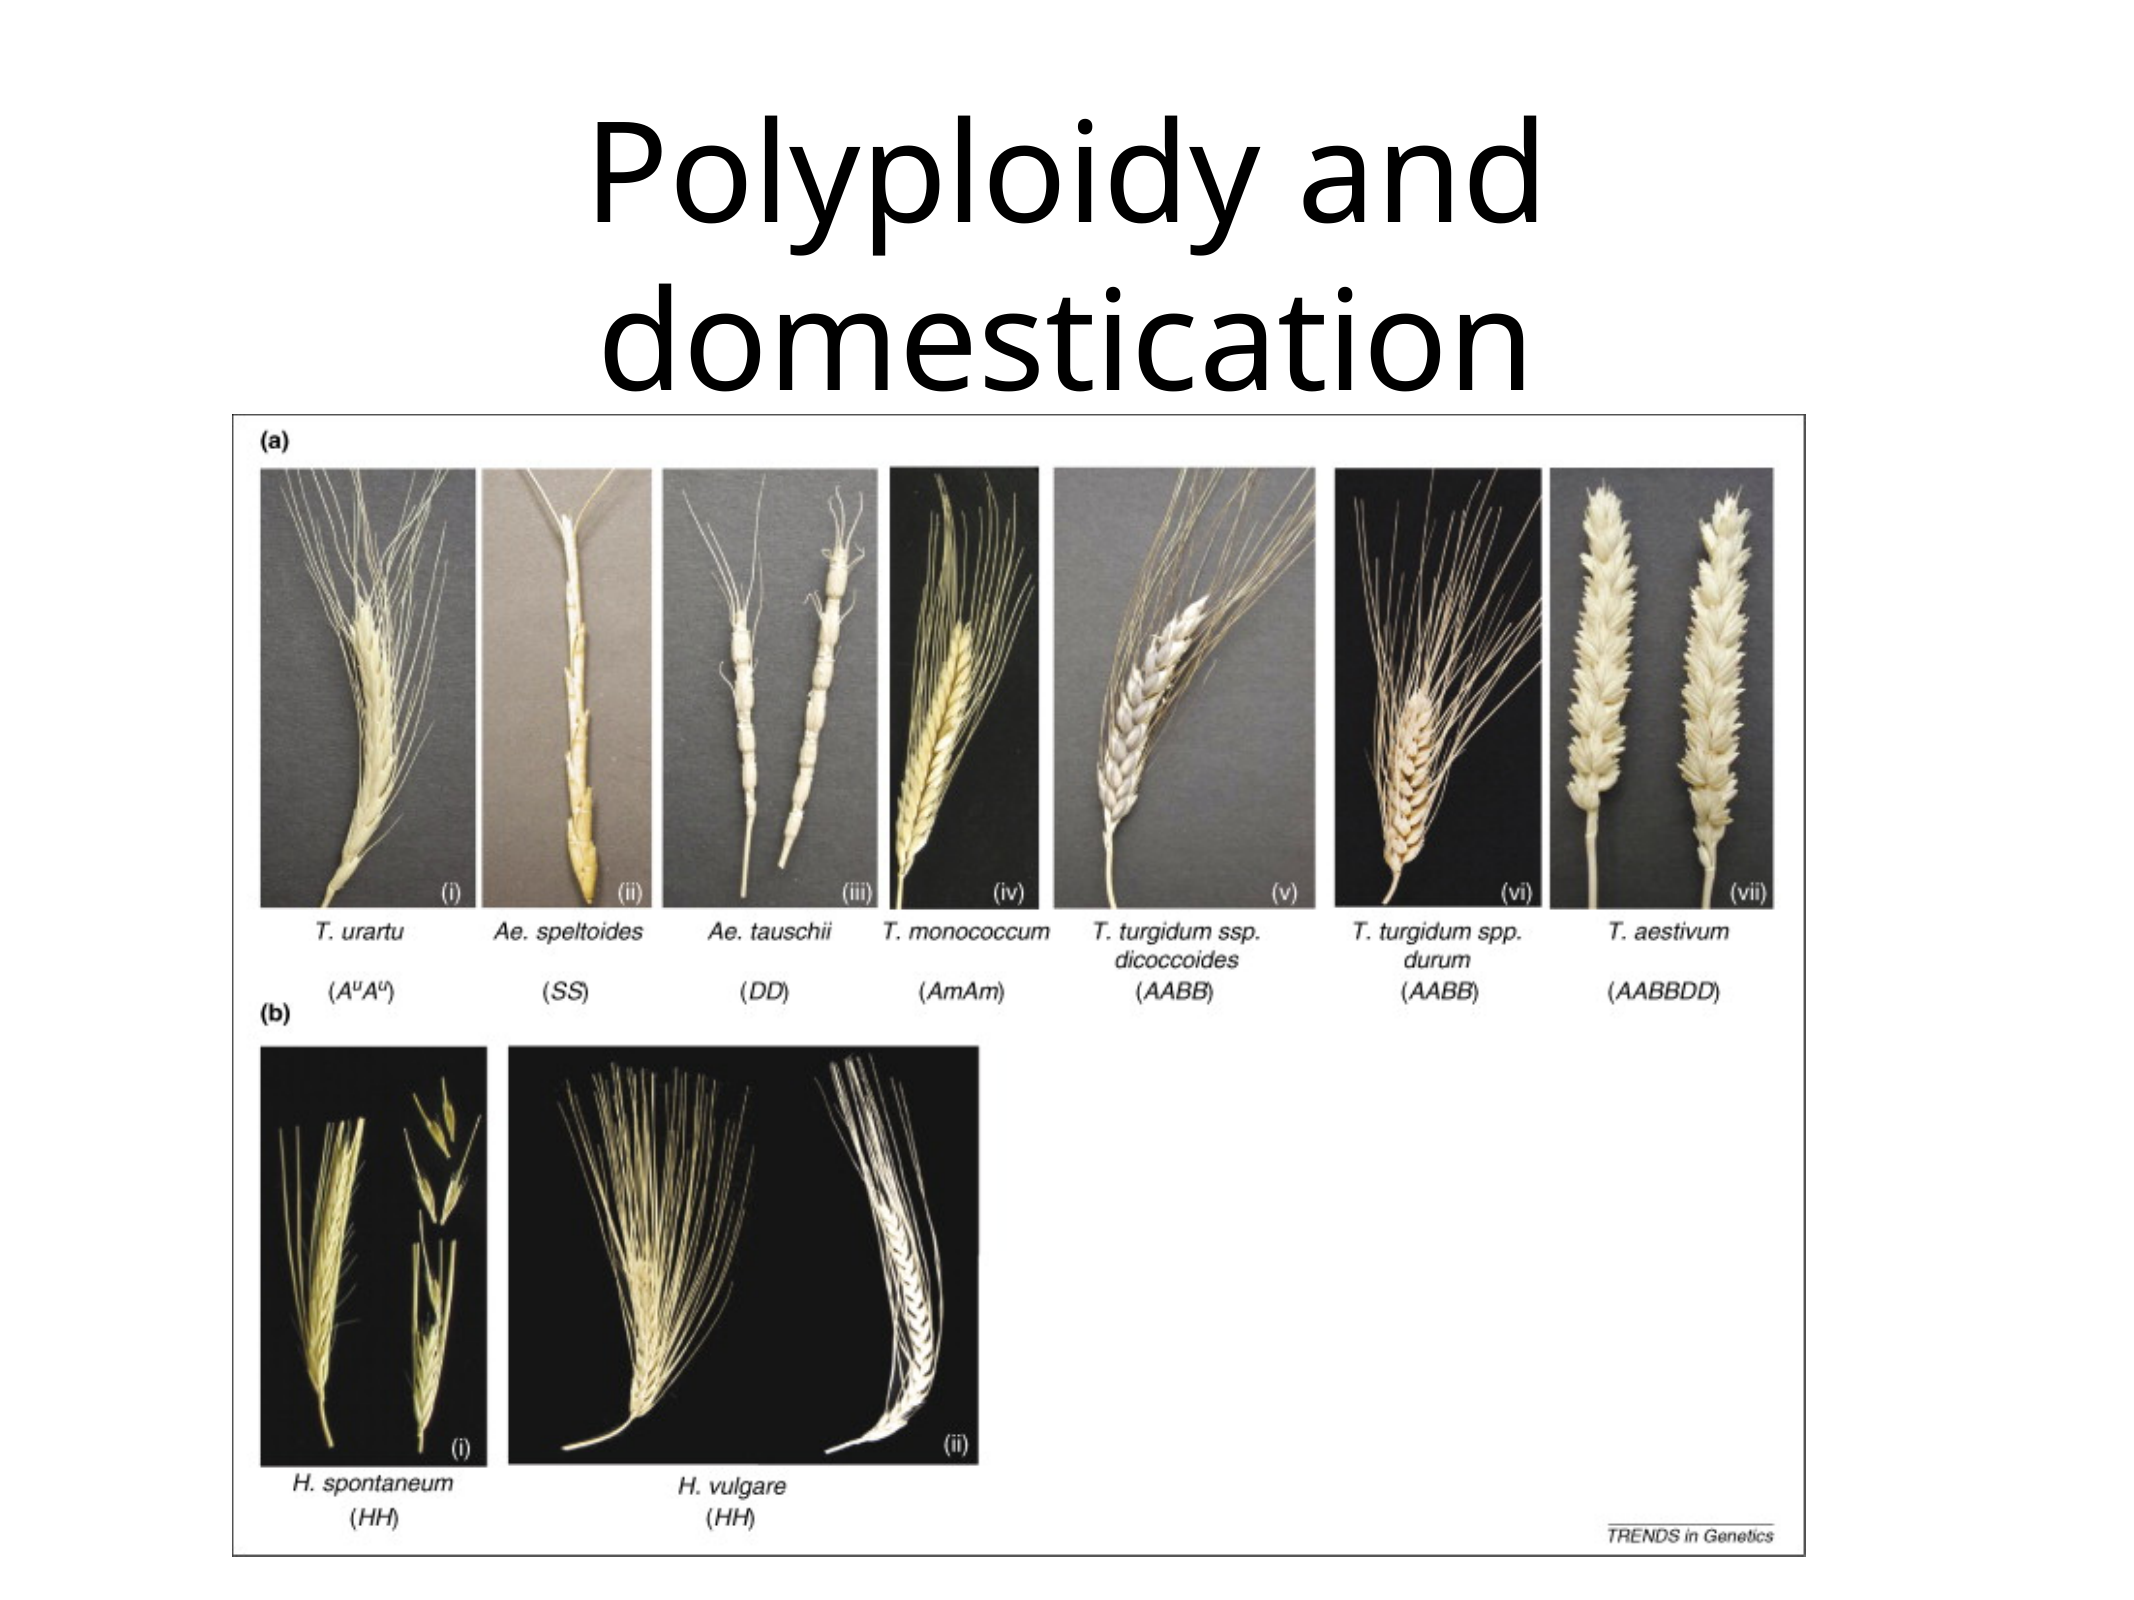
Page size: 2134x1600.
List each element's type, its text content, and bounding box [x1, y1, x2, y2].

title Polyploidy and domestication [155, 72, 1978, 428]
picture [231, 414, 1807, 1557]
